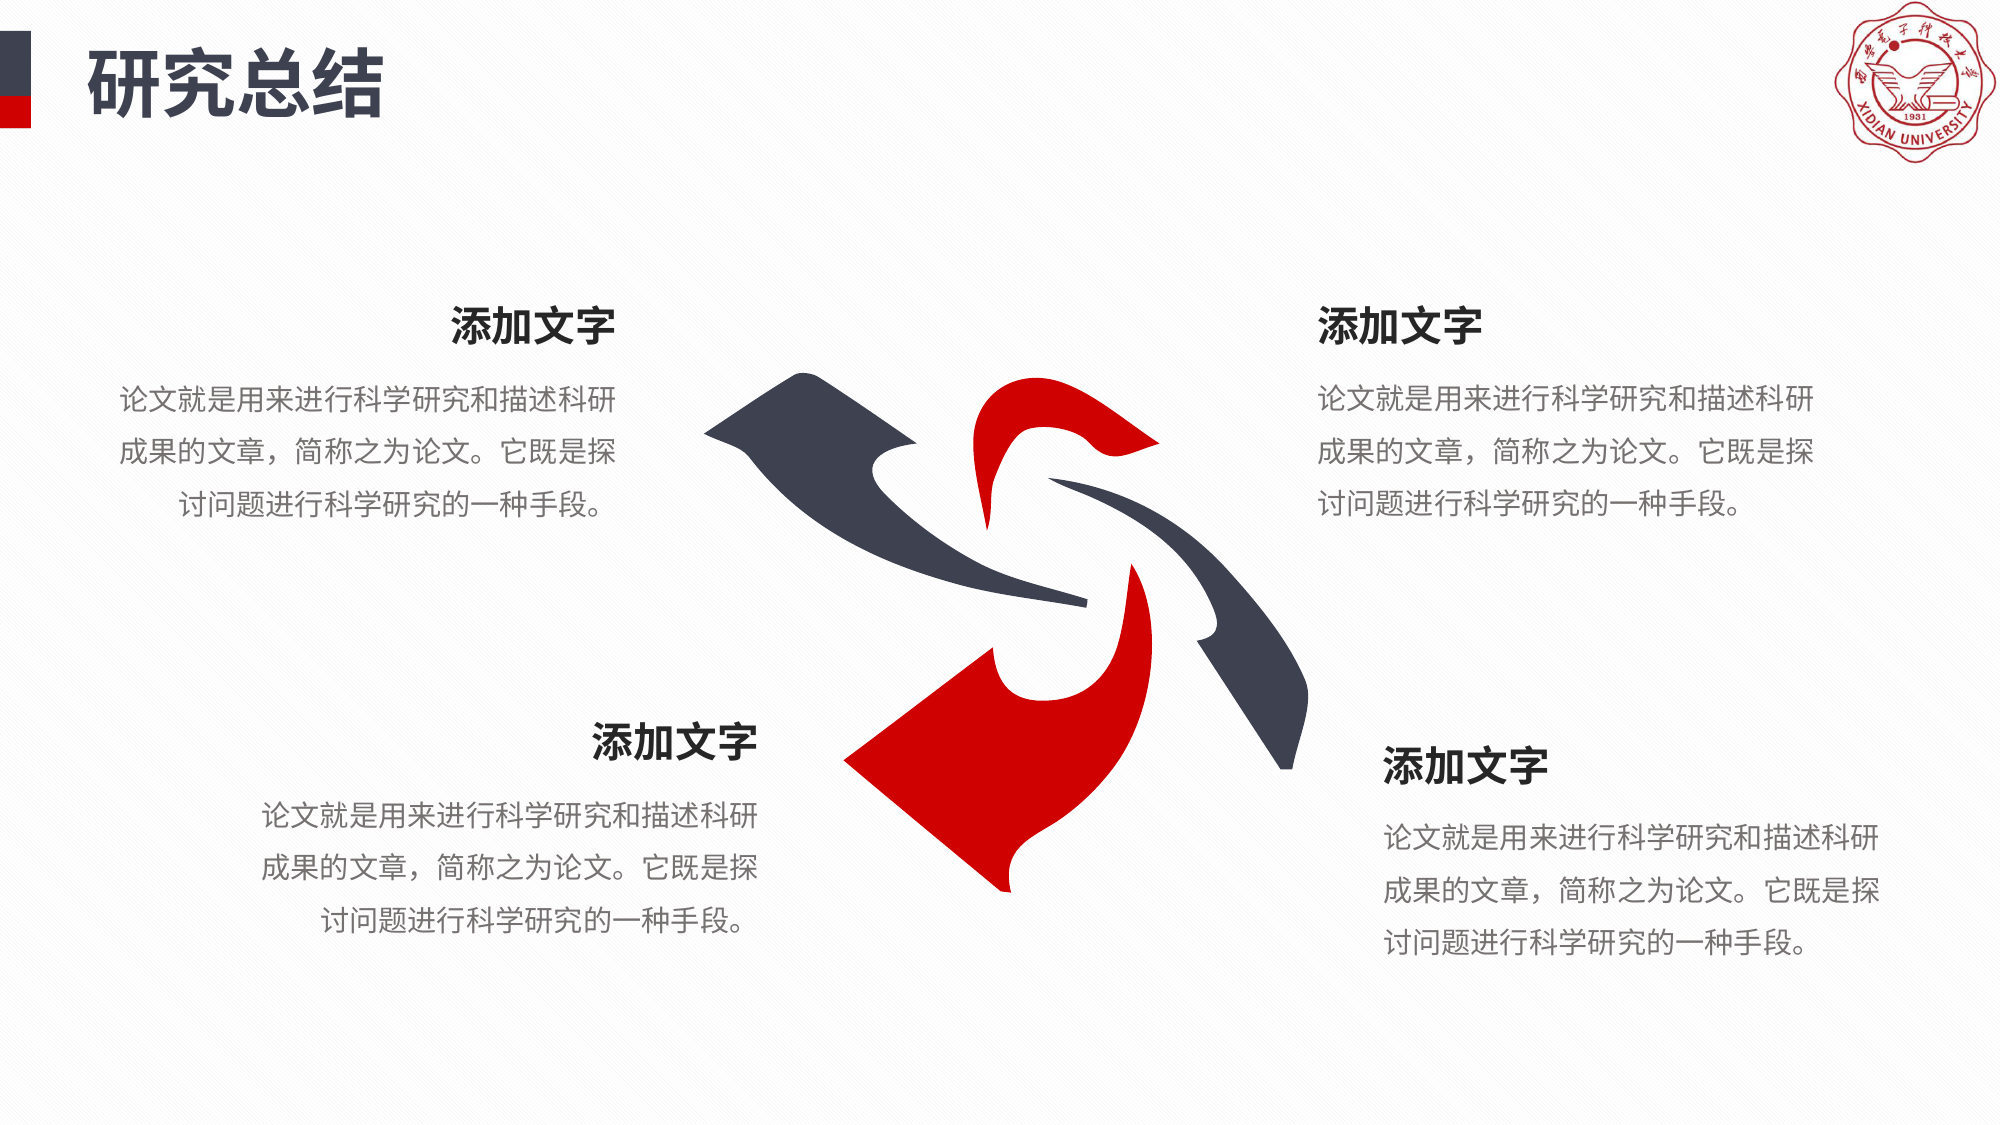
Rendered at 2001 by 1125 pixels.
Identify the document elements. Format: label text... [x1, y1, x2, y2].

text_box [86, 272, 632, 531]
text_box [0, 30, 31, 129]
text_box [228, 688, 774, 947]
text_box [1368, 711, 1914, 970]
picture [1832, 0, 1998, 165]
text_box [701, 371, 1089, 609]
text_box [841, 560, 1154, 894]
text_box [1302, 272, 1848, 530]
text_box [972, 376, 1162, 531]
text_box 研究总结 [72, 29, 553, 134]
text_box [1047, 476, 1310, 771]
